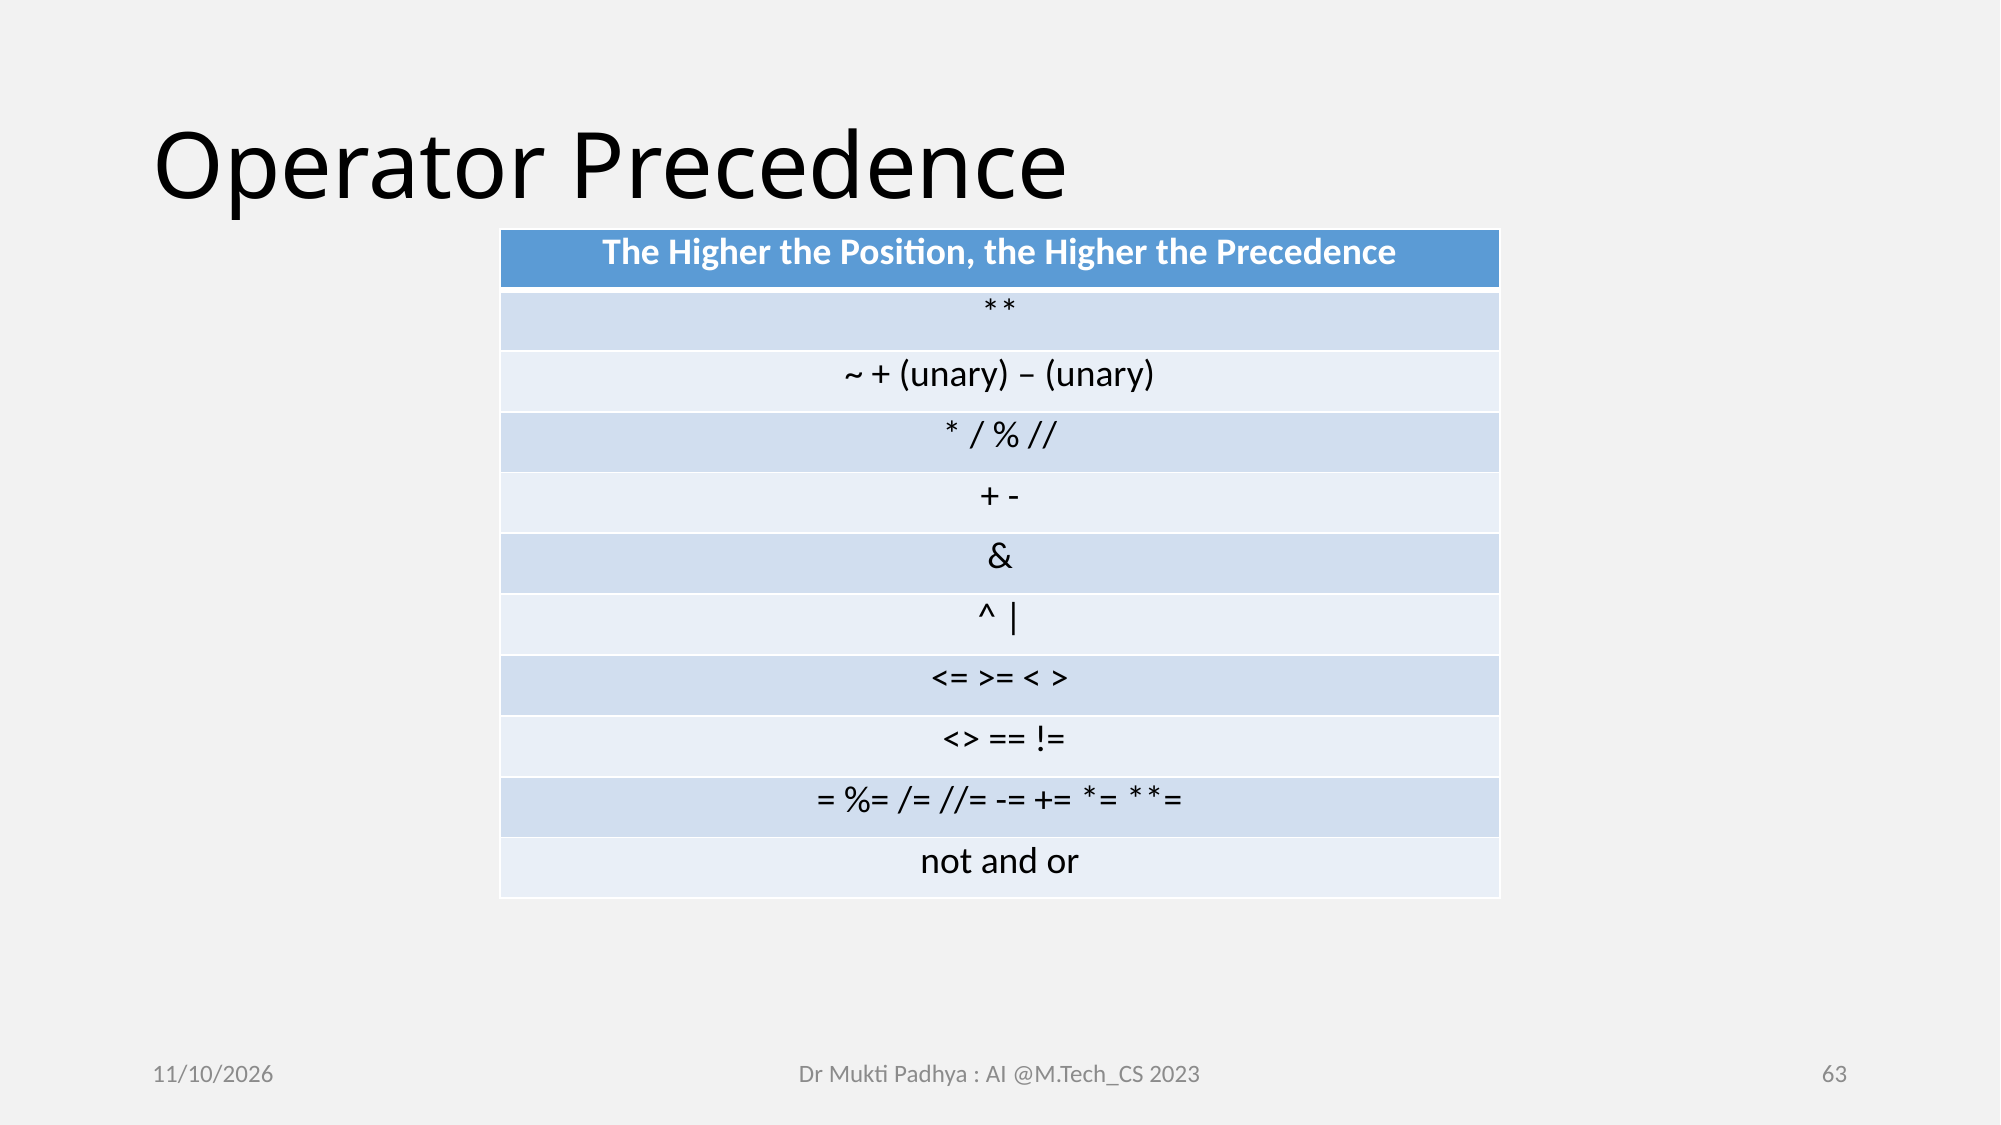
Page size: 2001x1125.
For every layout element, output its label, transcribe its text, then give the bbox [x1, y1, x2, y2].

table_cell not and or [501, 838, 1499, 897]
table_cell <= >= < > [501, 656, 1499, 715]
table_cell <> == != [501, 717, 1499, 776]
table_cell ** [501, 293, 1499, 350]
table_cell ^ | [501, 595, 1499, 654]
table_cell + - [501, 473, 1499, 532]
footer Dr Mukti Padhya : AI @M.Tech_CS 2023 [662, 1042, 1338, 1103]
table_cell = %= /= //= -= += *= **= [501, 778, 1499, 837]
table_cell & [501, 534, 1499, 593]
slide_number 63 [1412, 1042, 1863, 1103]
table_cell ~ + (unary) – (unary) [501, 352, 1499, 411]
table_cell * / % // [501, 413, 1499, 472]
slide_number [137, 1042, 588, 1103]
title Operator Precedence [137, 59, 1863, 278]
table_header The Higher the Position, the Higher the Precedence [501, 230, 1499, 287]
